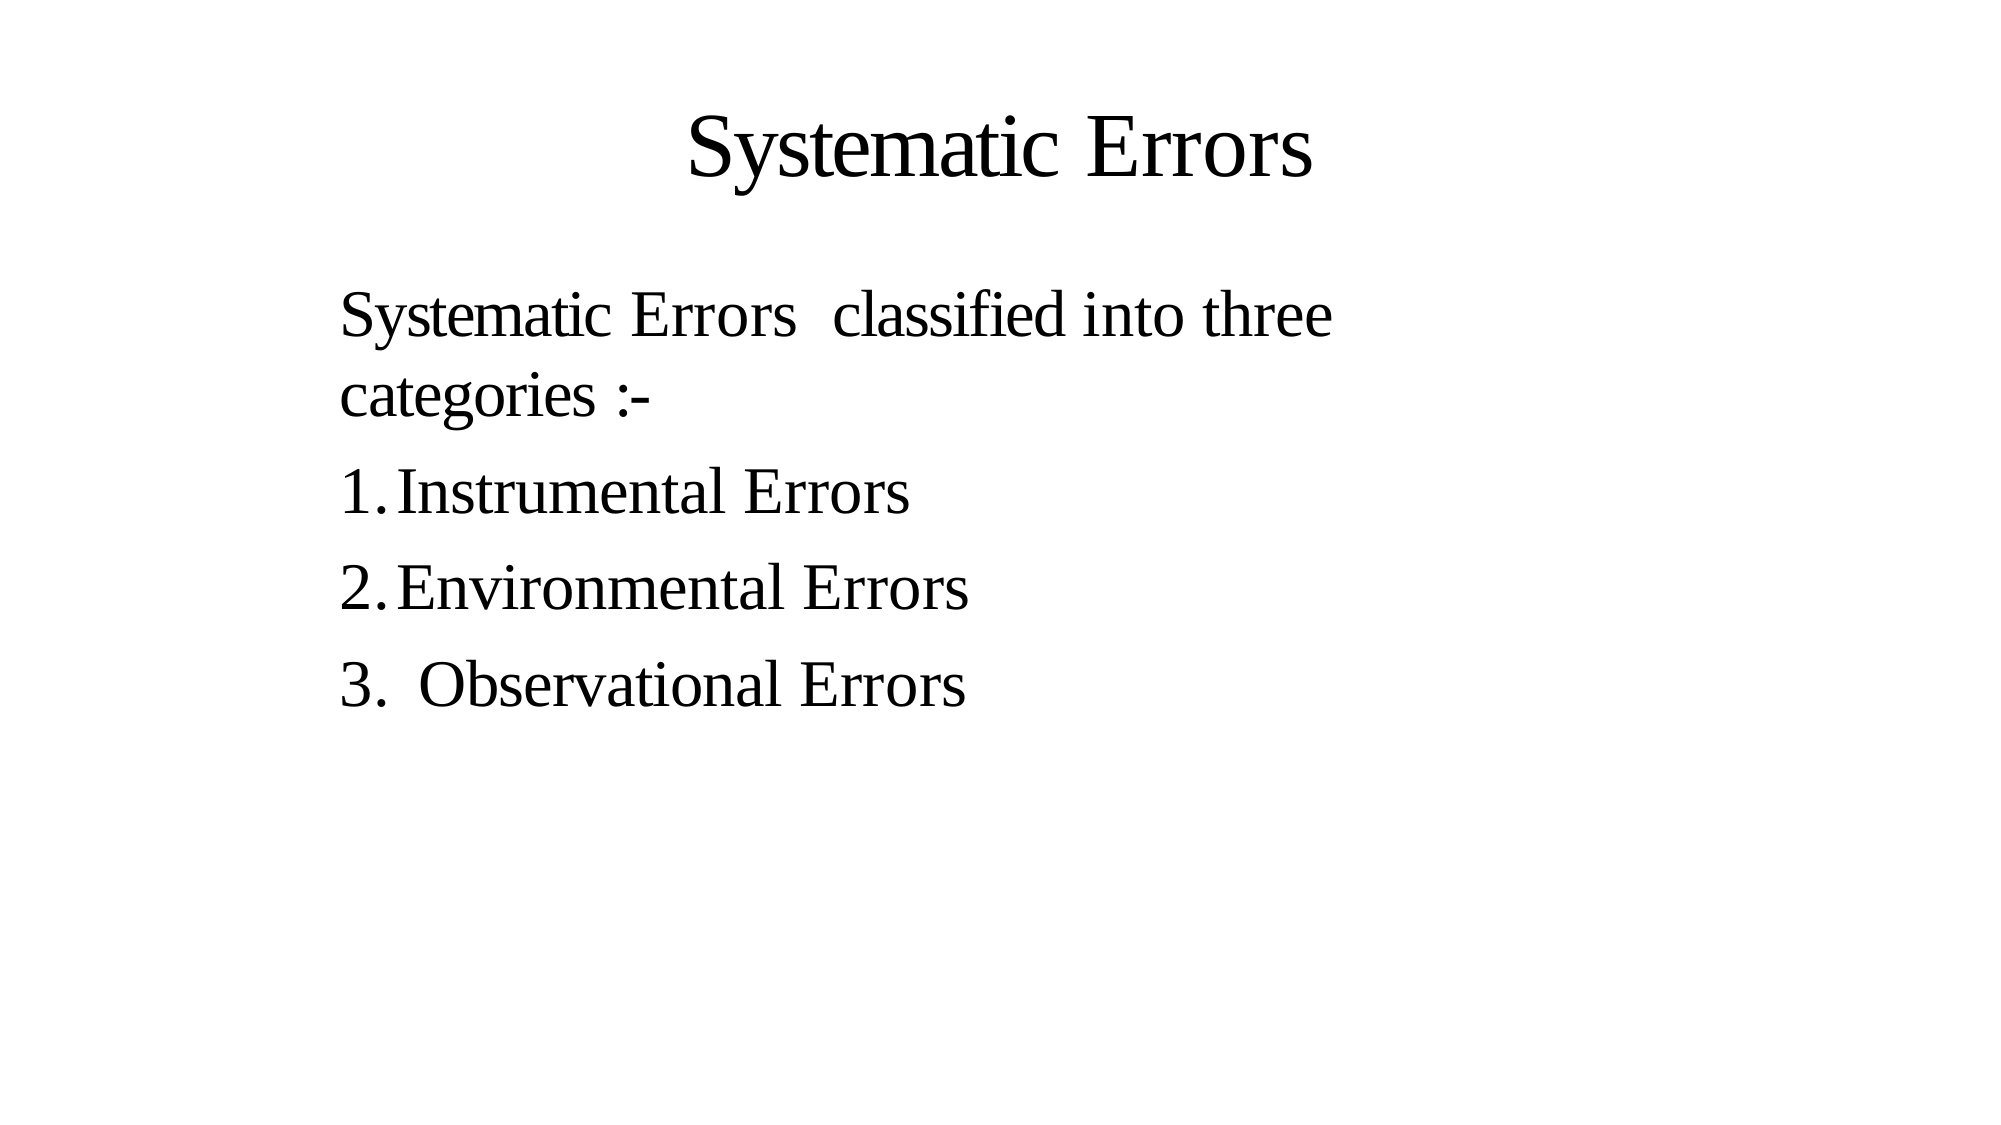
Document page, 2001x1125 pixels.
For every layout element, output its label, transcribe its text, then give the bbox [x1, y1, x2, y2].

text_box Systematic Errors classified into three categories :- Instrumental Errors Environmental Errors Observational Errors [337, 251, 1656, 720]
title Systematic Errors [683, 43, 1317, 234]
